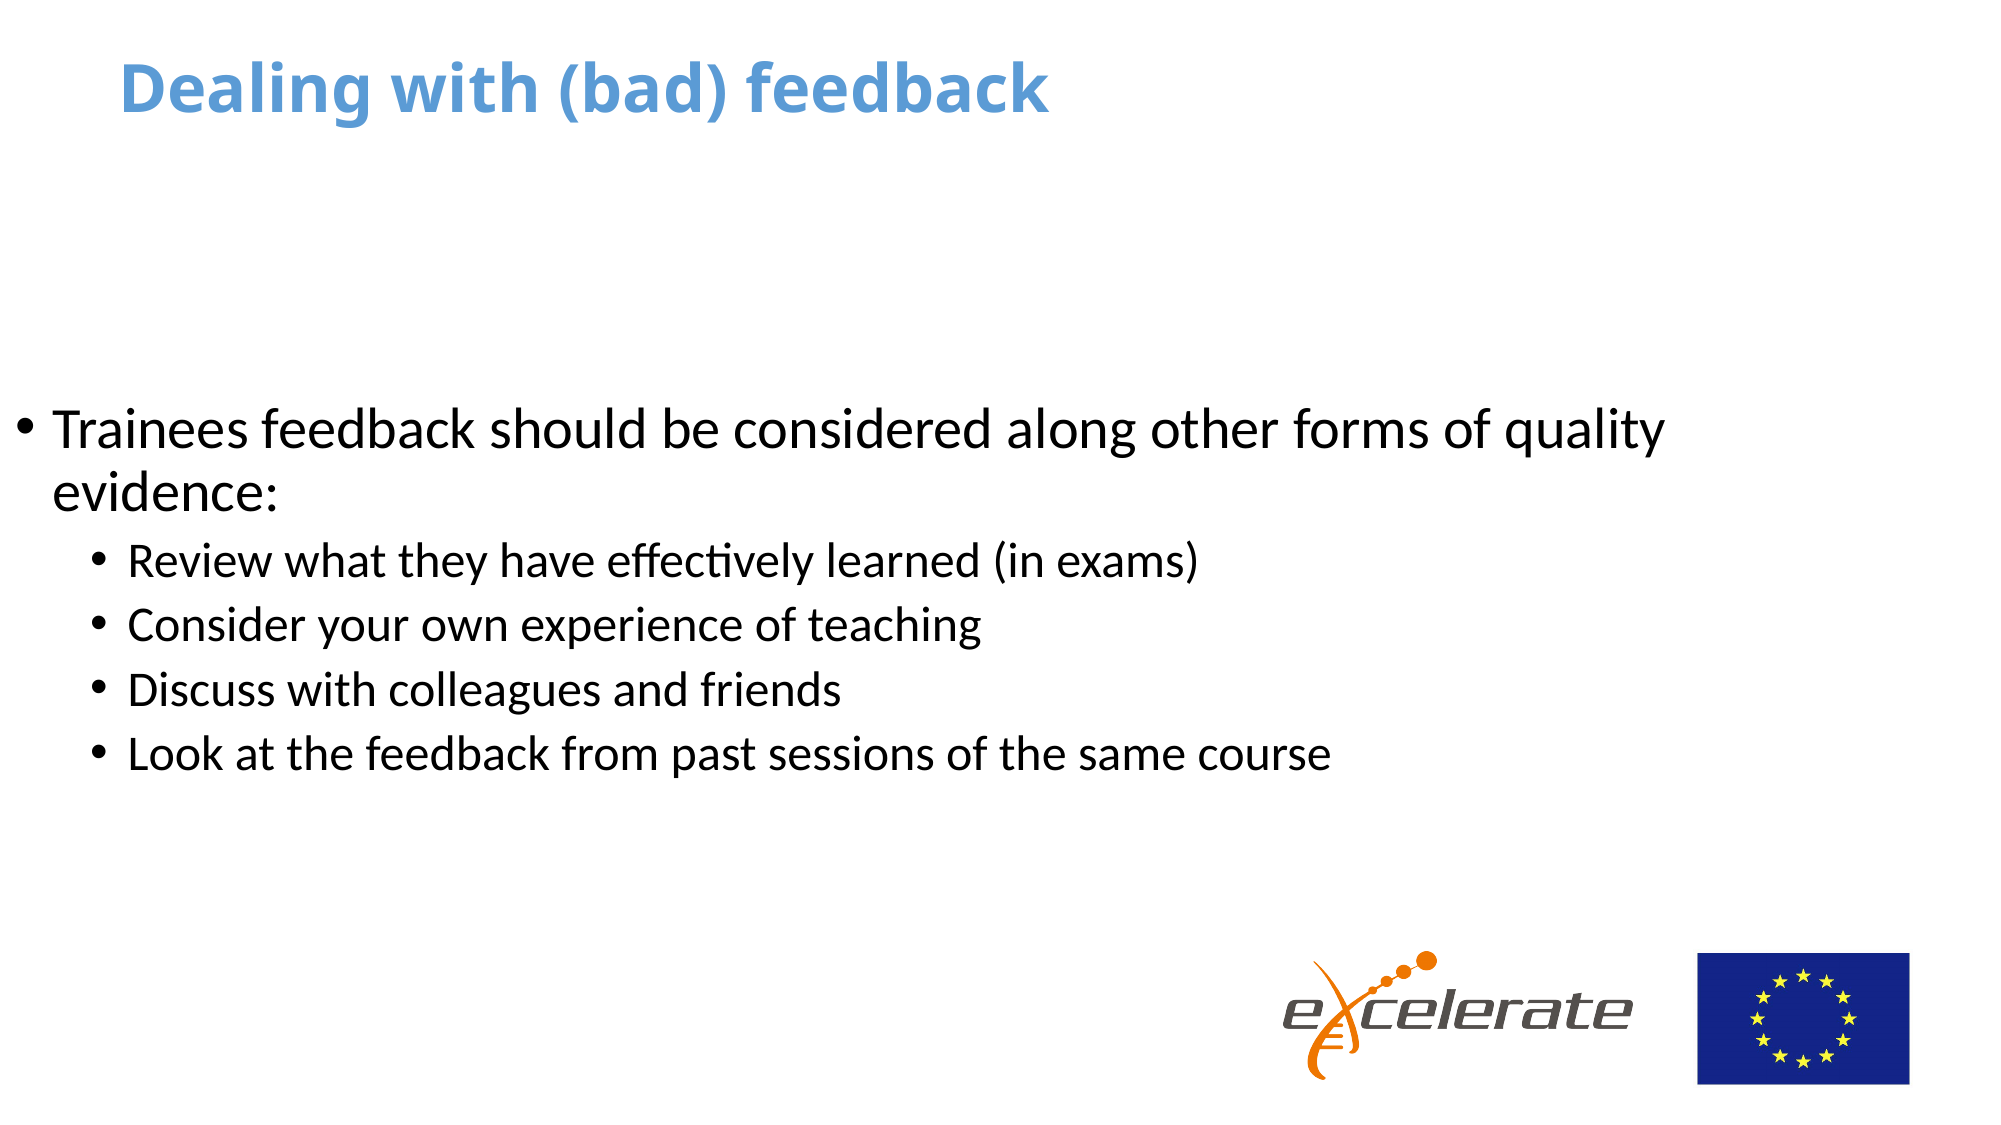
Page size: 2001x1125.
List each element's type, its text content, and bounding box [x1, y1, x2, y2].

picture [1693, 949, 1913, 1088]
picture [1283, 1014, 1633, 1080]
title Dealing with (bad) feedback [118, 54, 1902, 138]
list Trainees feedback should be considered along other forms of quality evidence: Review what they have effectively learned (in exams) Consider your own experience of teaching Discuss with colleagues and friends Look at the feedback from past sessions of the same course [0, 299, 1725, 1014]
